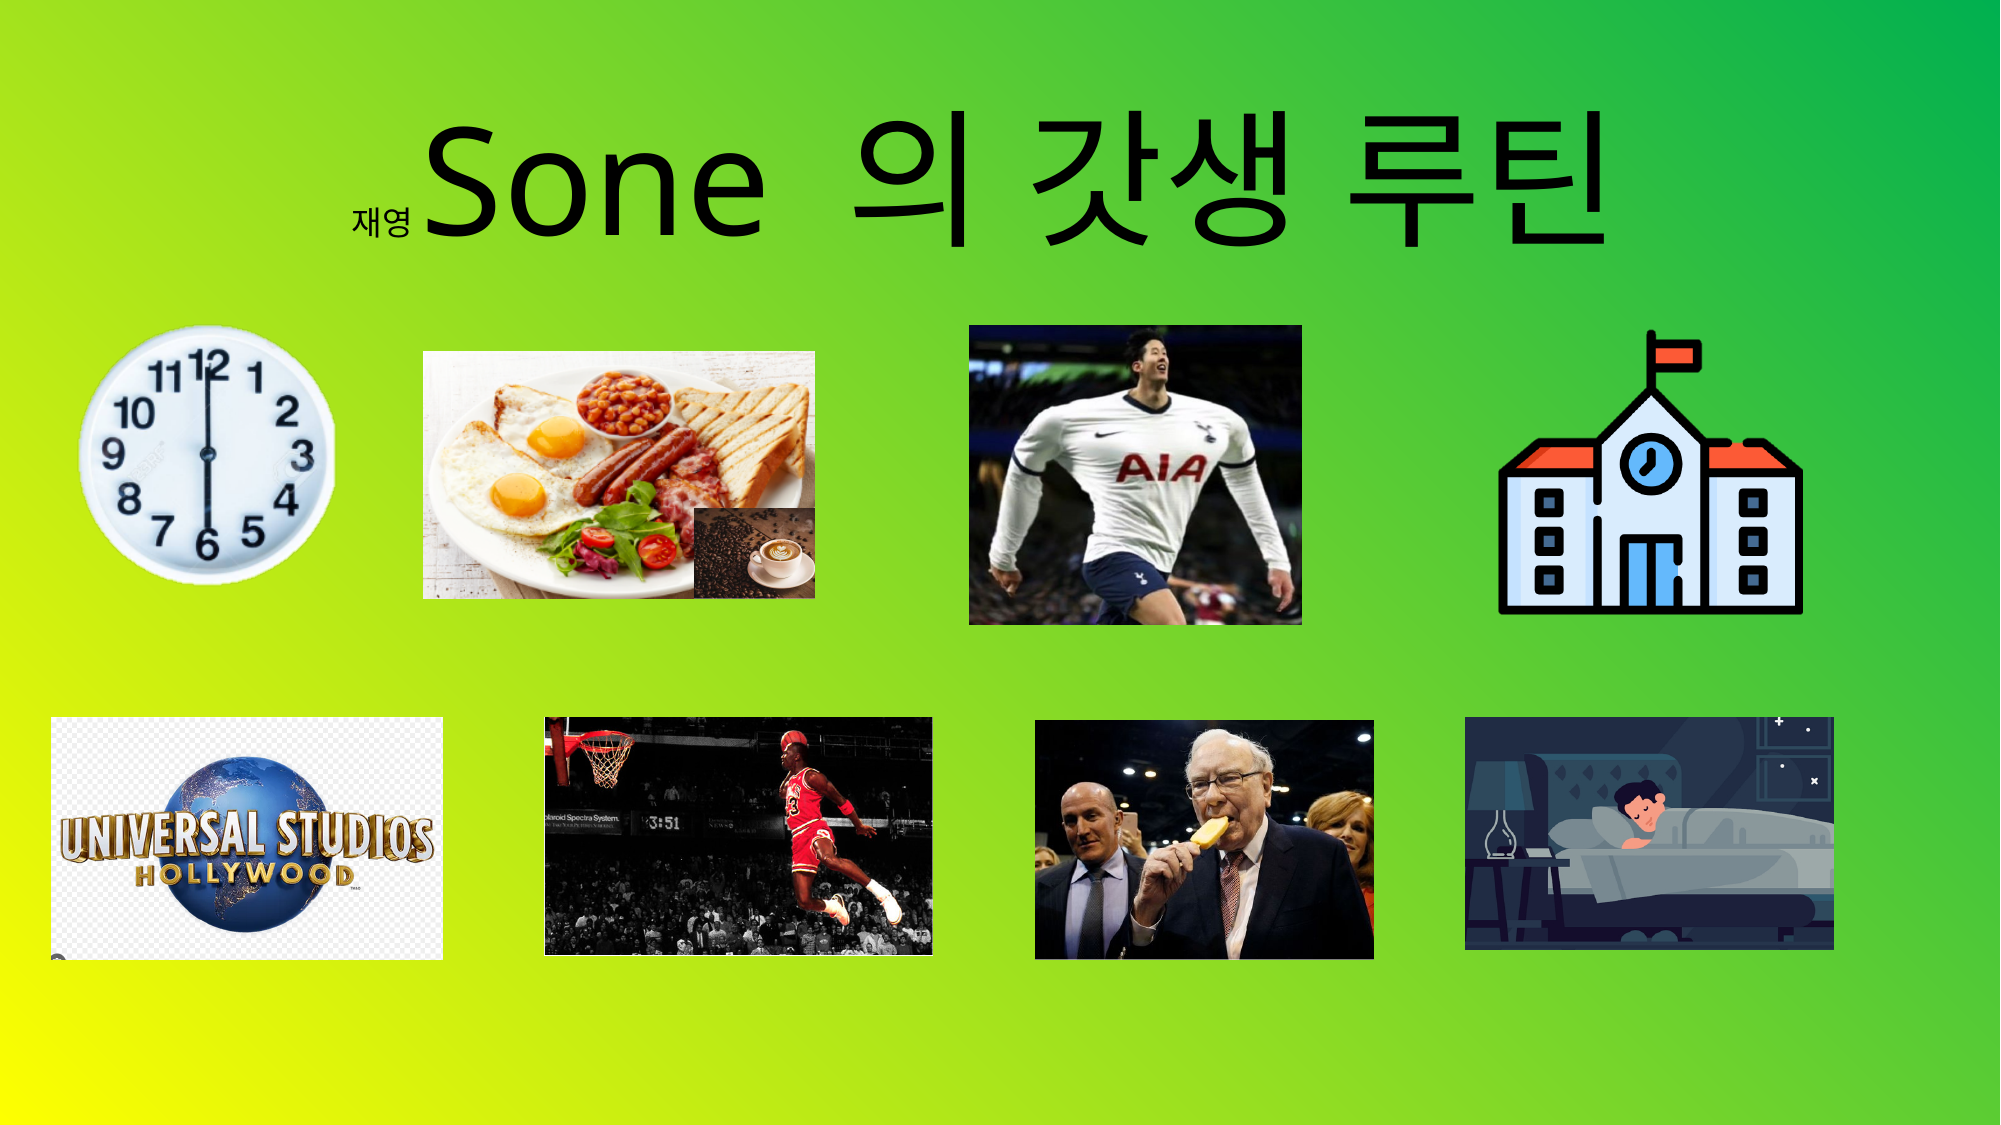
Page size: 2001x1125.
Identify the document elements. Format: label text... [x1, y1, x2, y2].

picture [1465, 717, 1834, 950]
picture [544, 717, 933, 957]
title 재영Sone 의 갓생 루틴 [148, 79, 1824, 295]
picture [1497, 320, 1803, 625]
picture [51, 313, 358, 599]
picture [968, 325, 1302, 625]
picture [51, 717, 443, 960]
picture [1035, 719, 1374, 960]
picture [423, 351, 815, 599]
